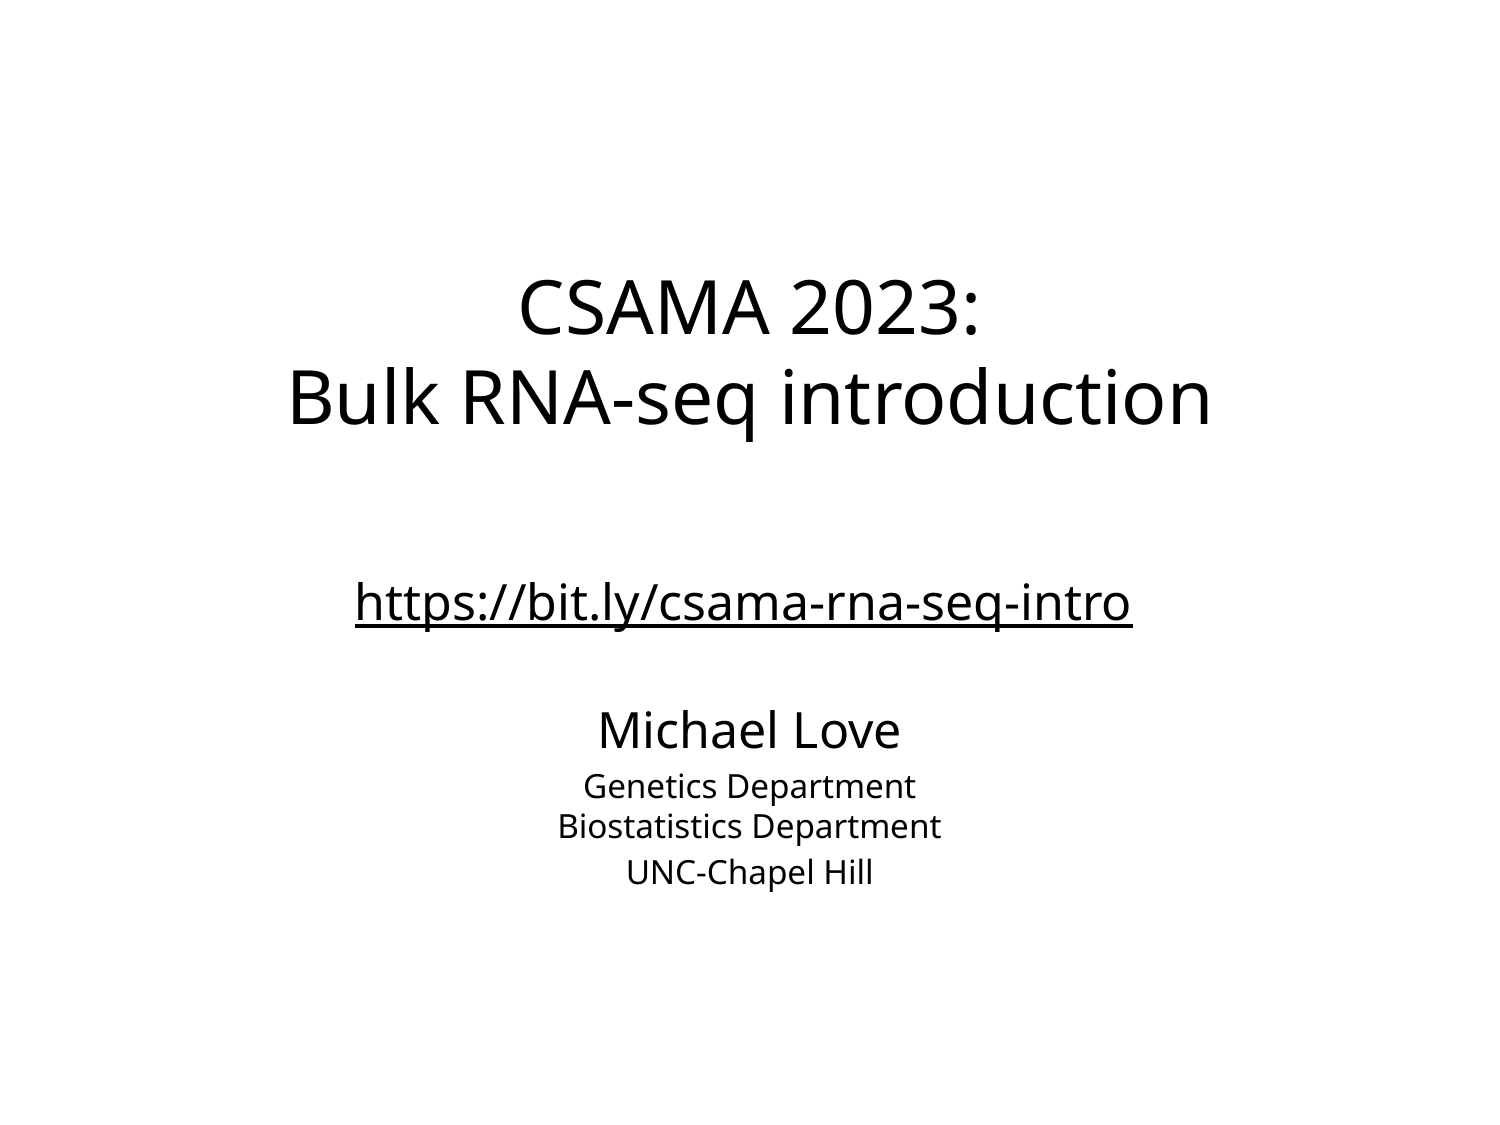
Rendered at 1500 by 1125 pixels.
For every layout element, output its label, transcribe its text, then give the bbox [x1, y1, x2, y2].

title CSAMA 2023: Bulk RNA-seq introduction [112, 229, 1388, 471]
subtitle https://bit.ly/csama-rna-seq-intro Michael Love Genetics Department Biostatistics Department UNC-Chapel Hill [225, 562, 1275, 952]
